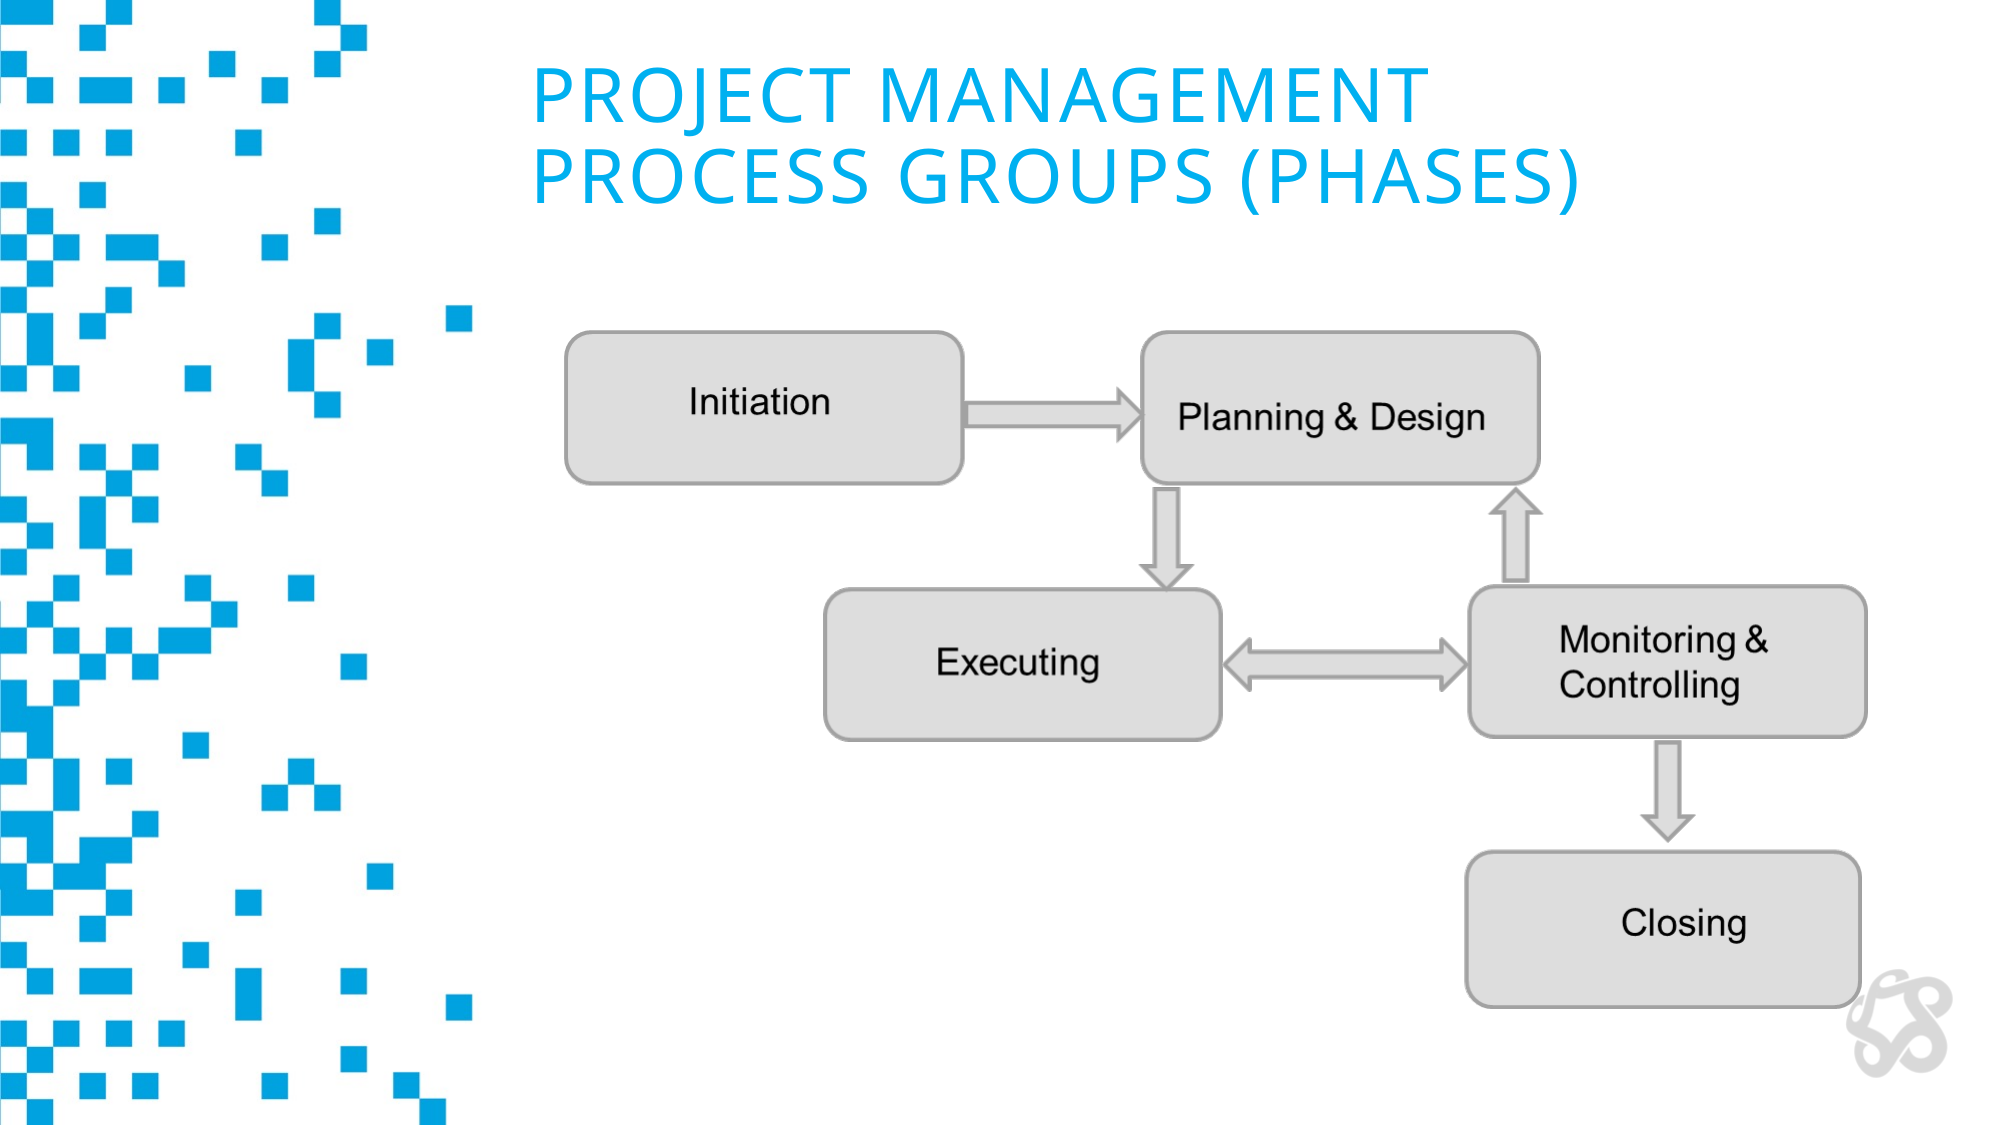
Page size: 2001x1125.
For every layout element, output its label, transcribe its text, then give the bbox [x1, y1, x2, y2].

picture [0, 0, 2001, 1125]
title Project Management Process Groups (Phases) [514, 47, 1785, 228]
